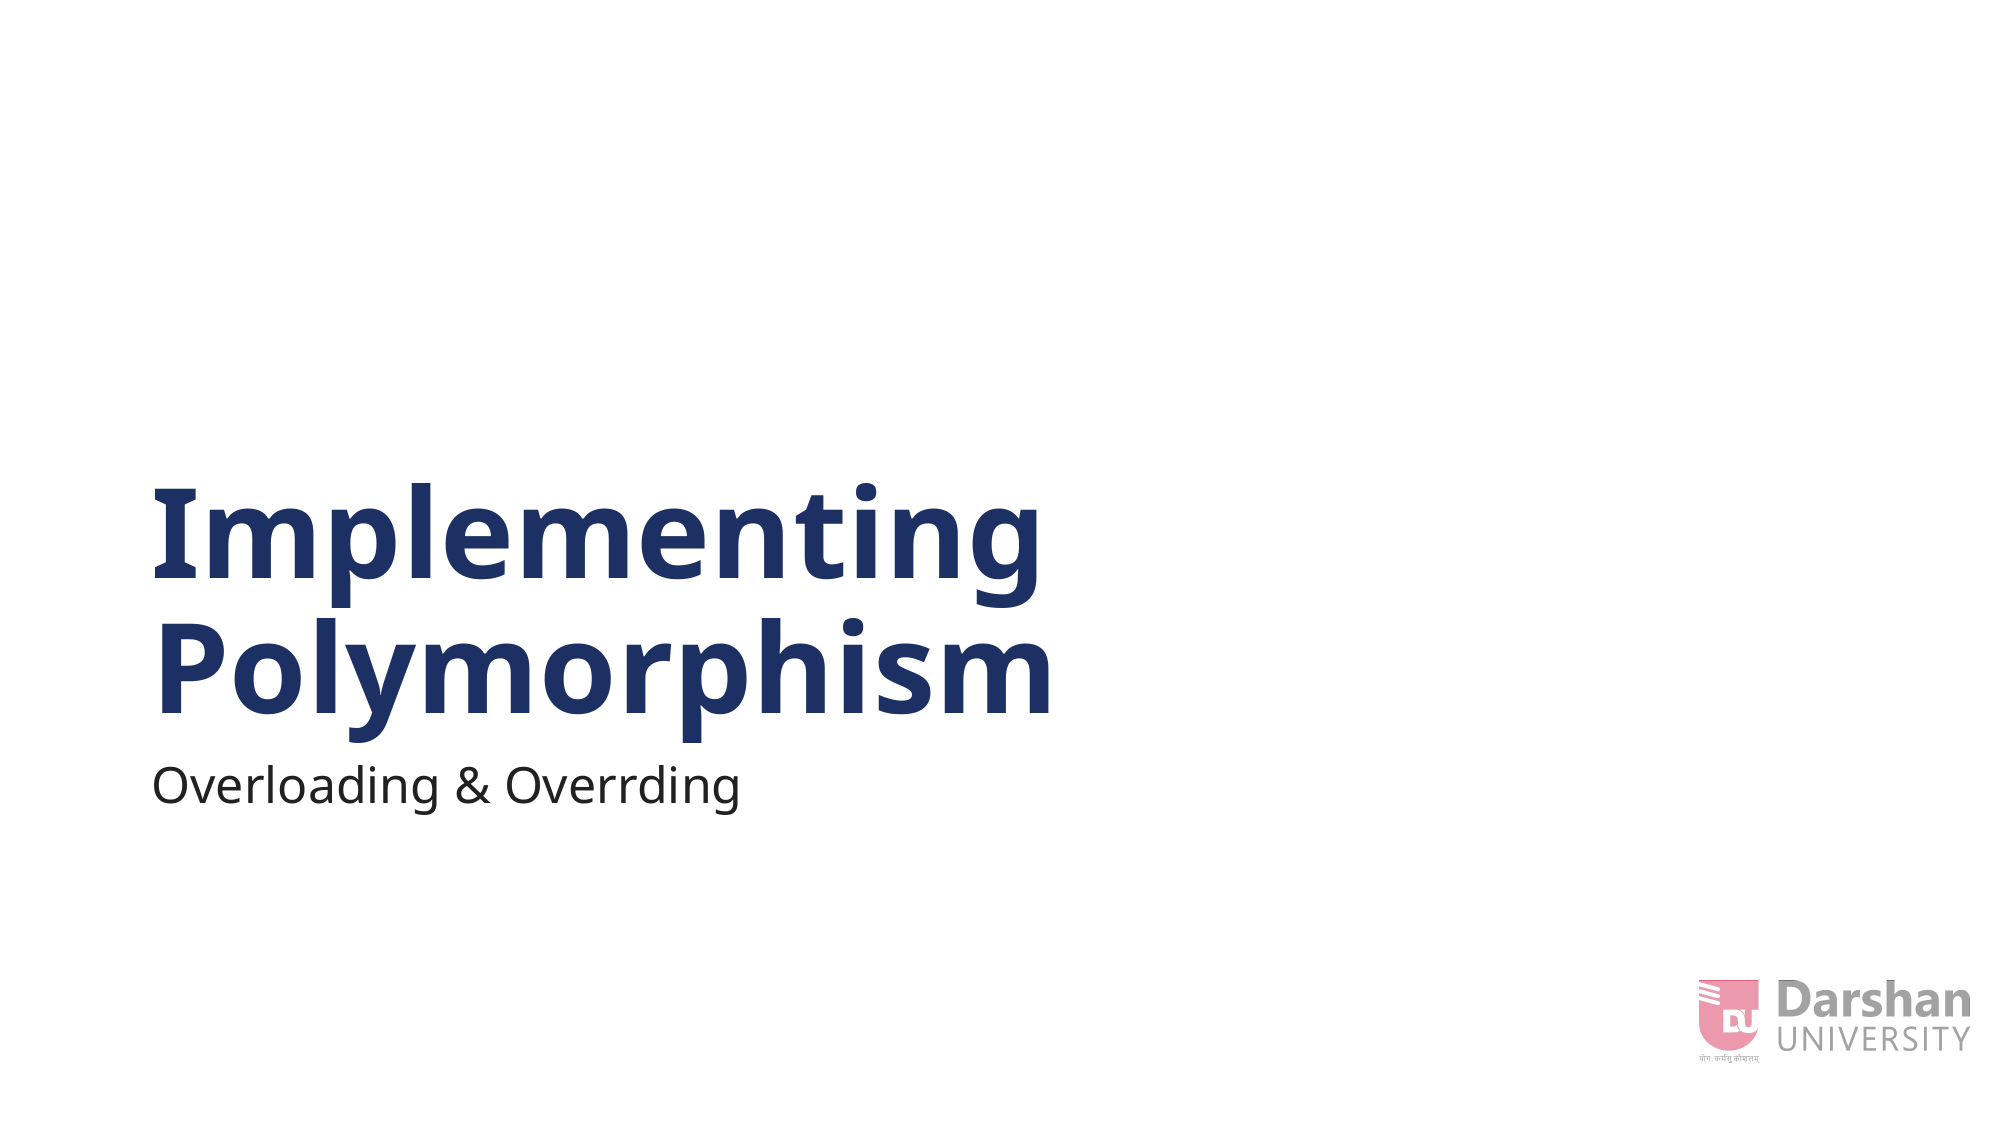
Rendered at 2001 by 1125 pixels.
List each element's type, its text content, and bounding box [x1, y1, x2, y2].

title Implementing Polymorphism [136, 280, 1862, 749]
text_box inside class A:i=10 j=20 inside class B:k=300 100+200+300=600 inside class C:k=4000 1000+2000+3000+4000=10000 [1699, 980, 1970, 1063]
list Overloading & Overrding [136, 752, 1862, 999]
